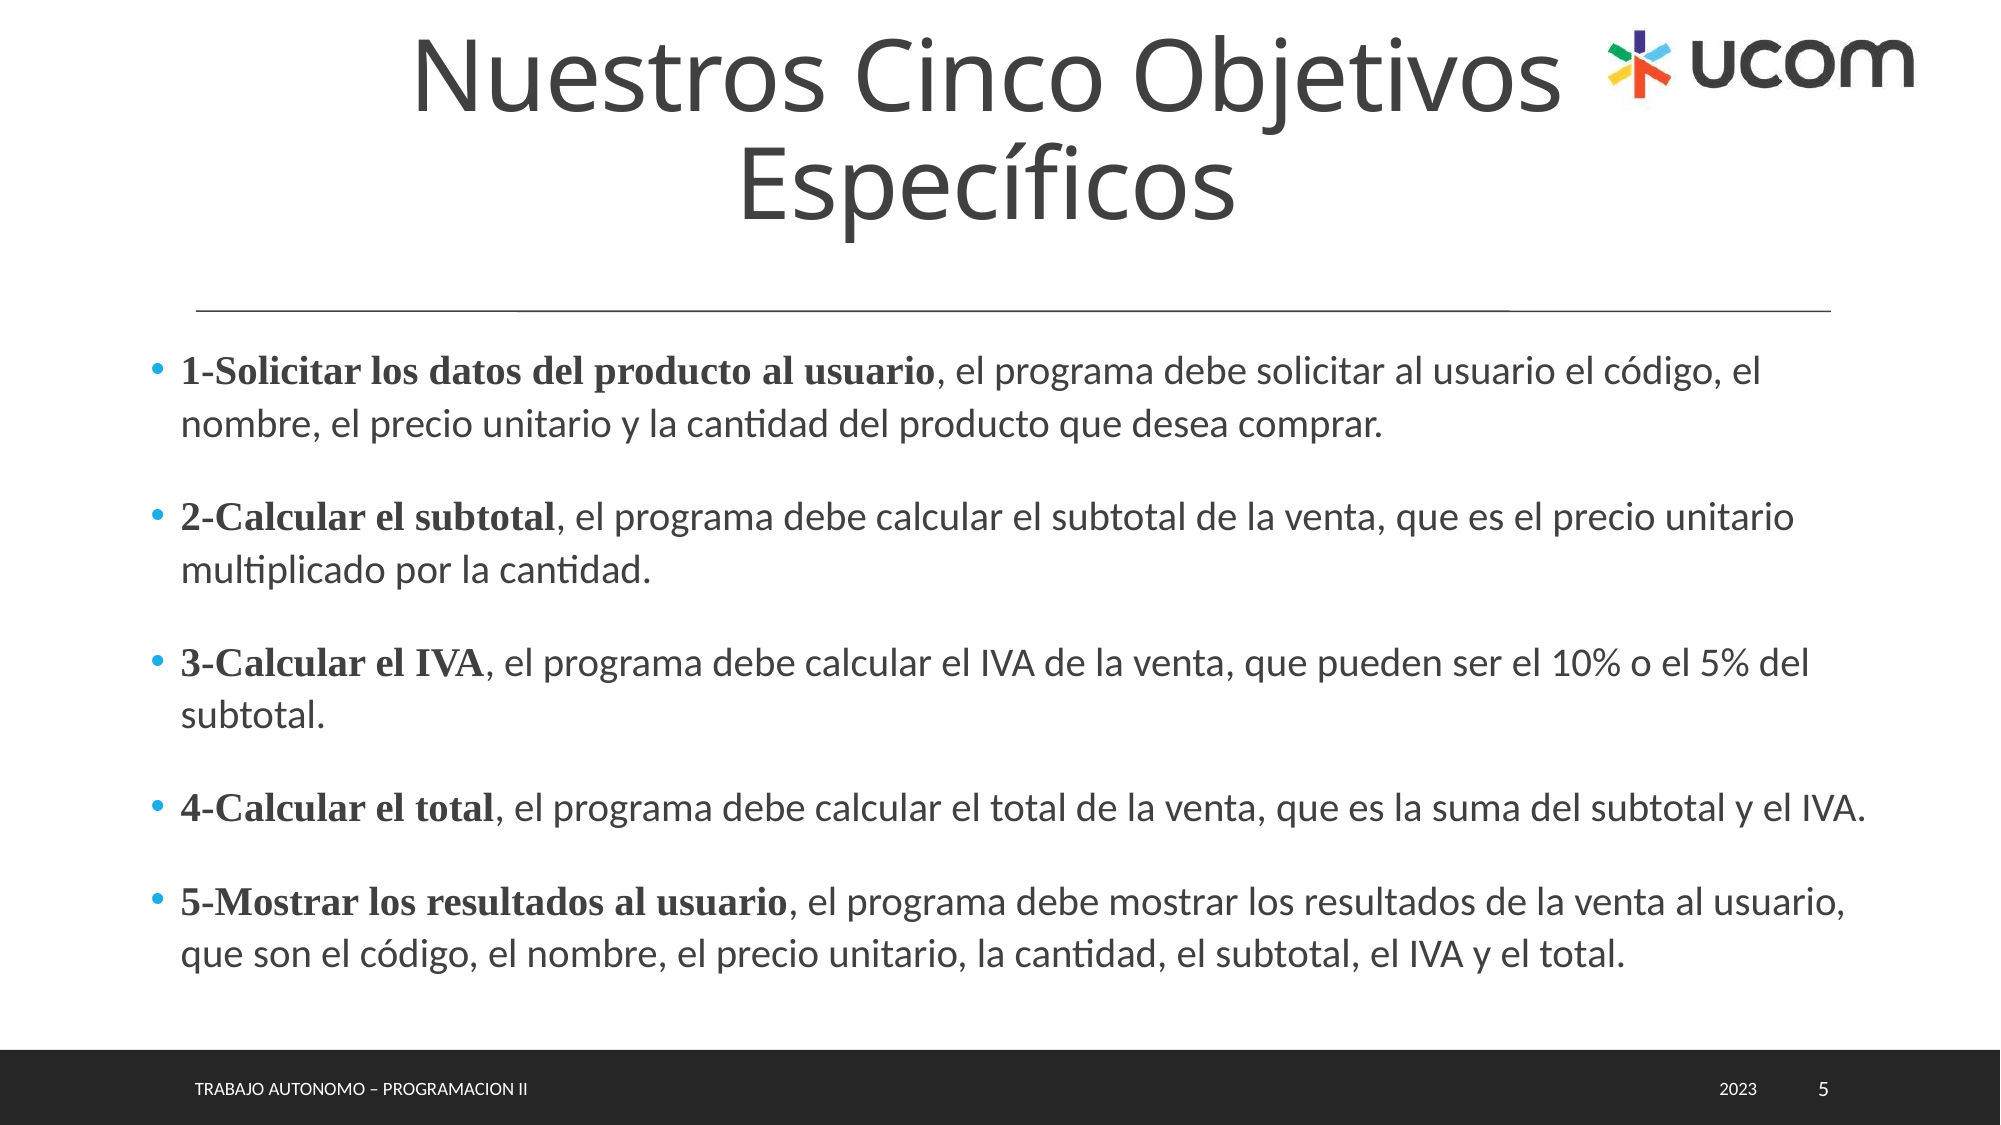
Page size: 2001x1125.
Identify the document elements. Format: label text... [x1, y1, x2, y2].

title Nuestros Cinco Objetivos Específicos [143, 113, 1830, 249]
slide_number 2023 [1348, 1057, 1773, 1118]
slide_number 5 [1803, 1057, 1932, 1118]
picture [1594, 12, 1932, 114]
list 1-Solicitar los datos del producto al usuario, el programa debe solicitar al usuario el código, el nombre, el precio unitario y la cantidad del producto que desea comprar. 2-Calcular el subtotal, el programa debe calcular el subtotal de la venta, que es el precio unitario multiplicado por la cantidad. 3-Calcular el IVA, el programa debe calcular el IVA de la venta, que pueden ser el 10% o el 5% del subtotal. 4-Calcular el total, el programa debe calcular el total de la venta, que es la suma del subtotal y el IVA. 5-Mostrar los resultados al usuario, el programa debe mostrar los resultados de la venta al usuario, que son el código, el nombre, el precio unitario, la cantidad, el subtotal, el IVA y el total. [124, 333, 1876, 1024]
footer Trabajo autonomo – programacion II [180, 1057, 1299, 1118]
